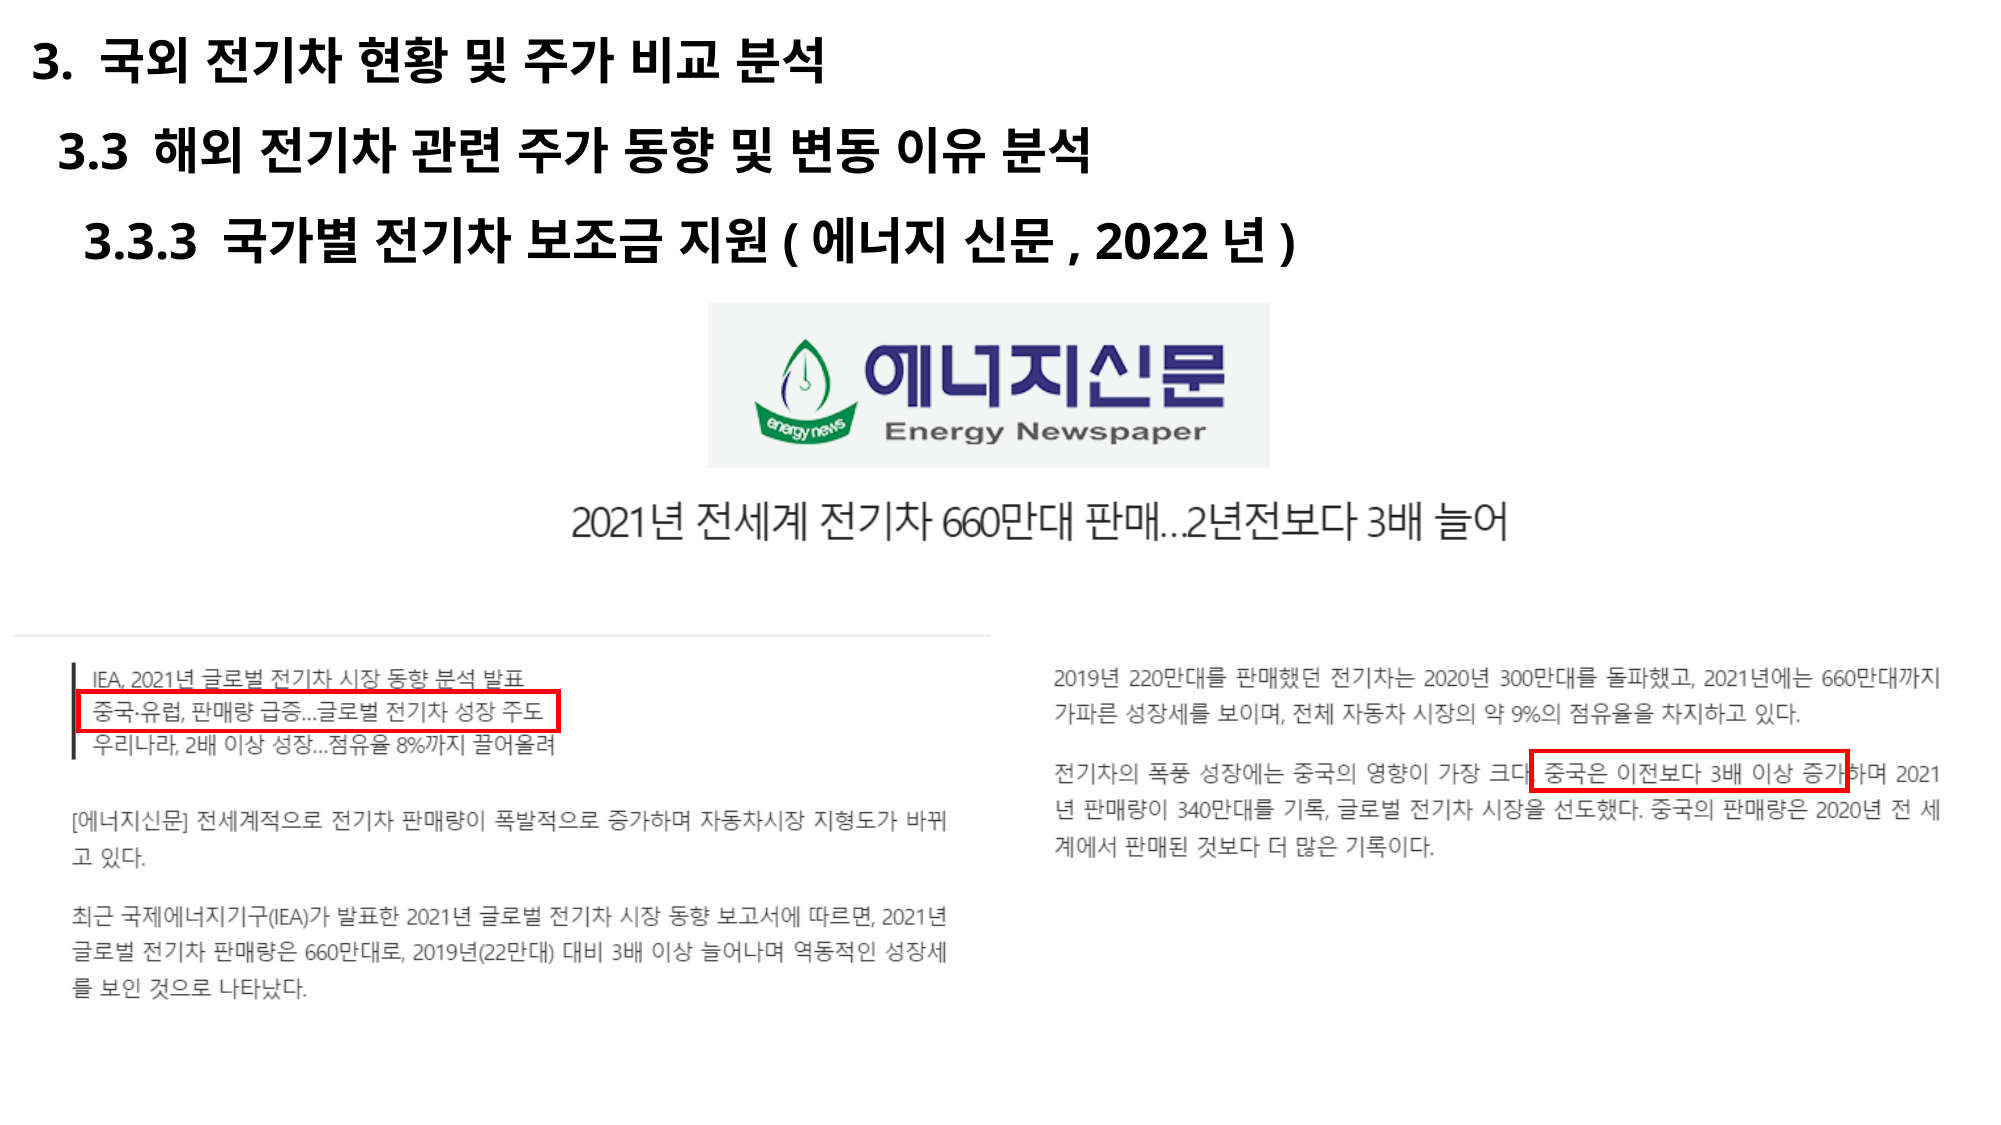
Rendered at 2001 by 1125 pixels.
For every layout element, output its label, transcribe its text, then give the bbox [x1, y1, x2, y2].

picture [558, 494, 1549, 560]
picture [1041, 661, 1968, 866]
picture [708, 303, 1270, 468]
picture [0, 634, 991, 1010]
text_box 3. 국외 전기차 현황 및 주가 비교 분석 3.3 해외 전기차 관련 주가 동향 및 변동 이유 분석 3.3.3 국가별 전기차 보조금 지원(에너지 신문, 2022년) [16, 0, 1525, 277]
